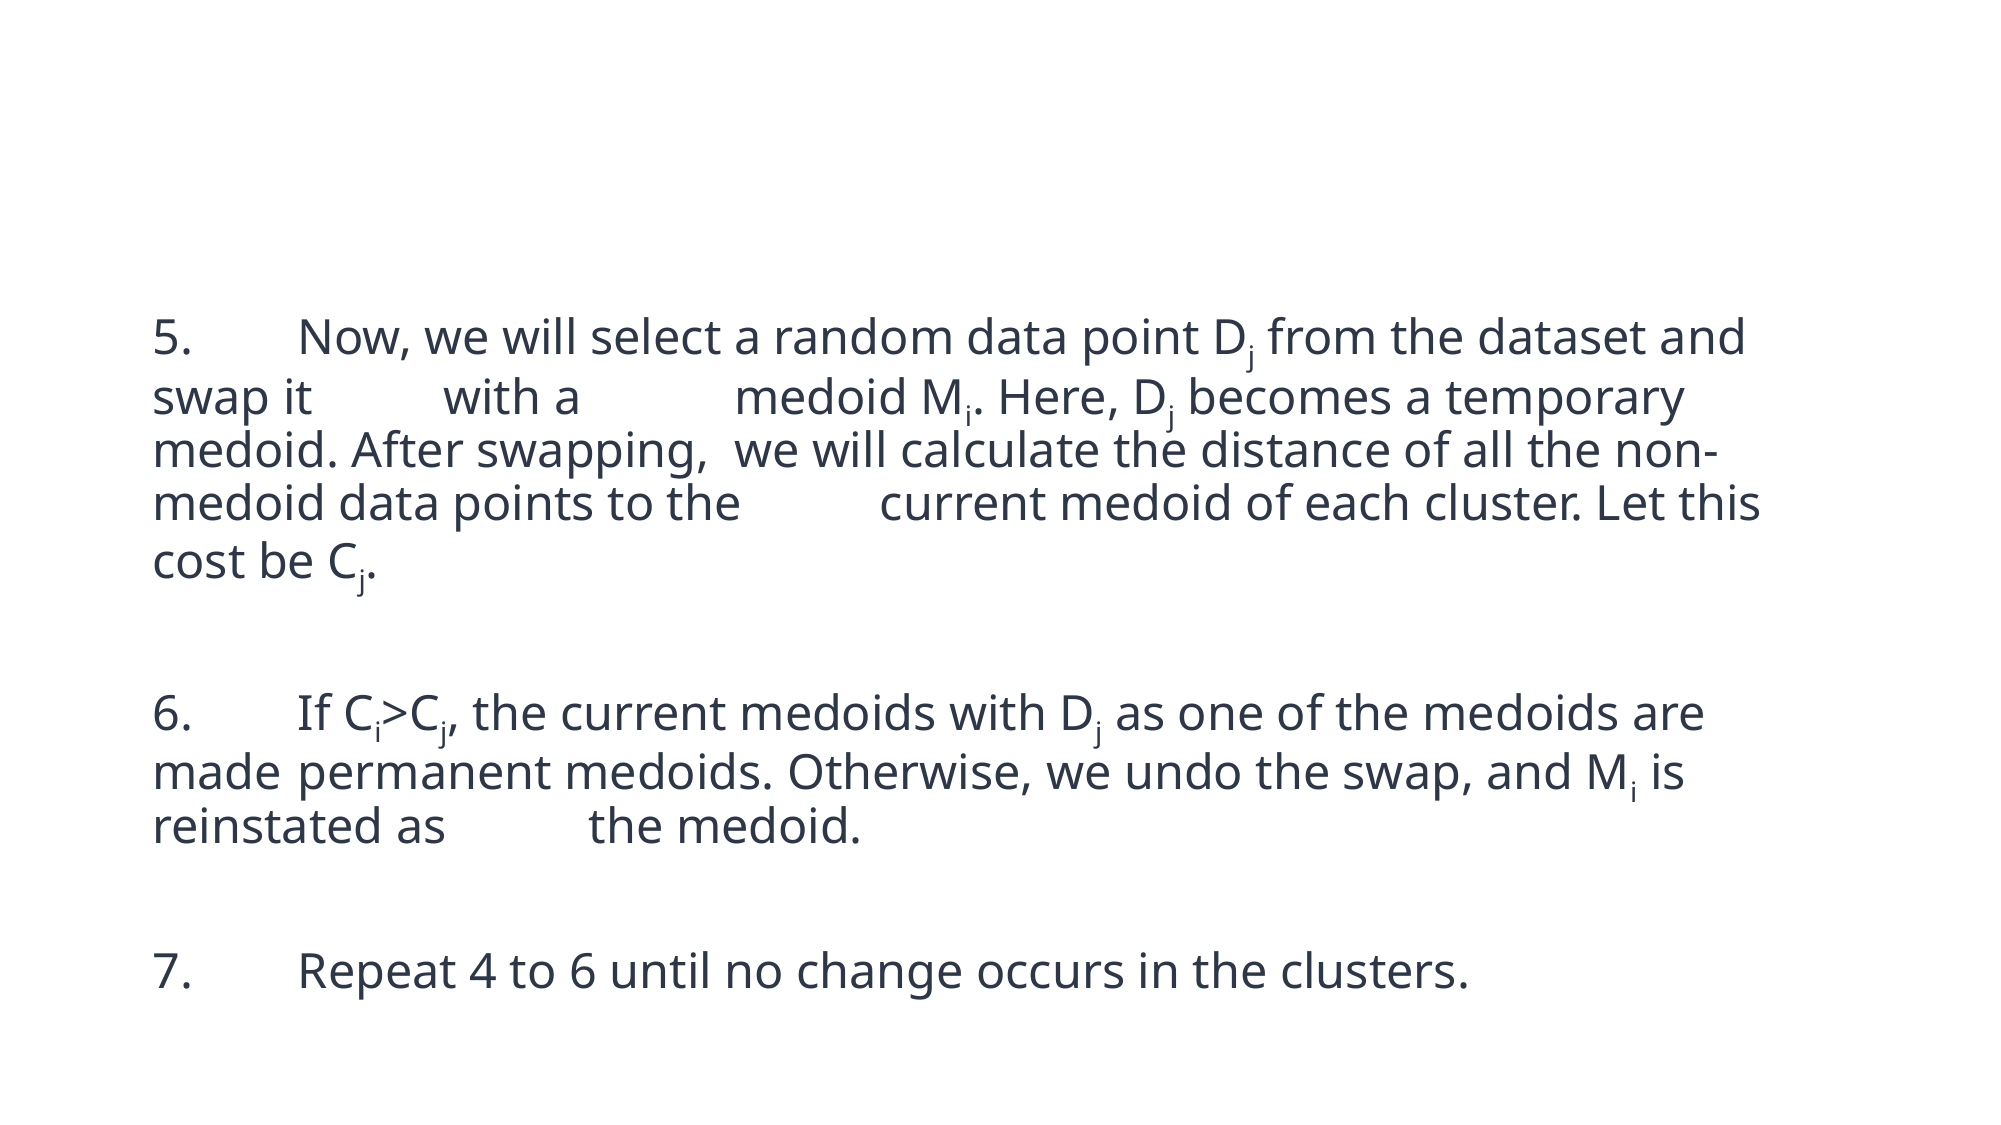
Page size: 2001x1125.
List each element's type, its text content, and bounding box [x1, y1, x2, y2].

list 5. Now, we will select a random data point Dj from the dataset and swap it with a medoid Mi. Here, Dj becomes a temporary medoid. After swapping, we will calculate the distance of all the non-medoid data points to the current medoid of each cluster. Let this cost be Cj. 6. If Ci>Cj, the current medoids with Dj as one of the medoids are made permanent medoids. Otherwise, we undo the swap, and Mi is reinstated as the medoid. 7. Repeat 4 to 6 until no change occurs in the clusters. [137, 299, 1863, 1014]
